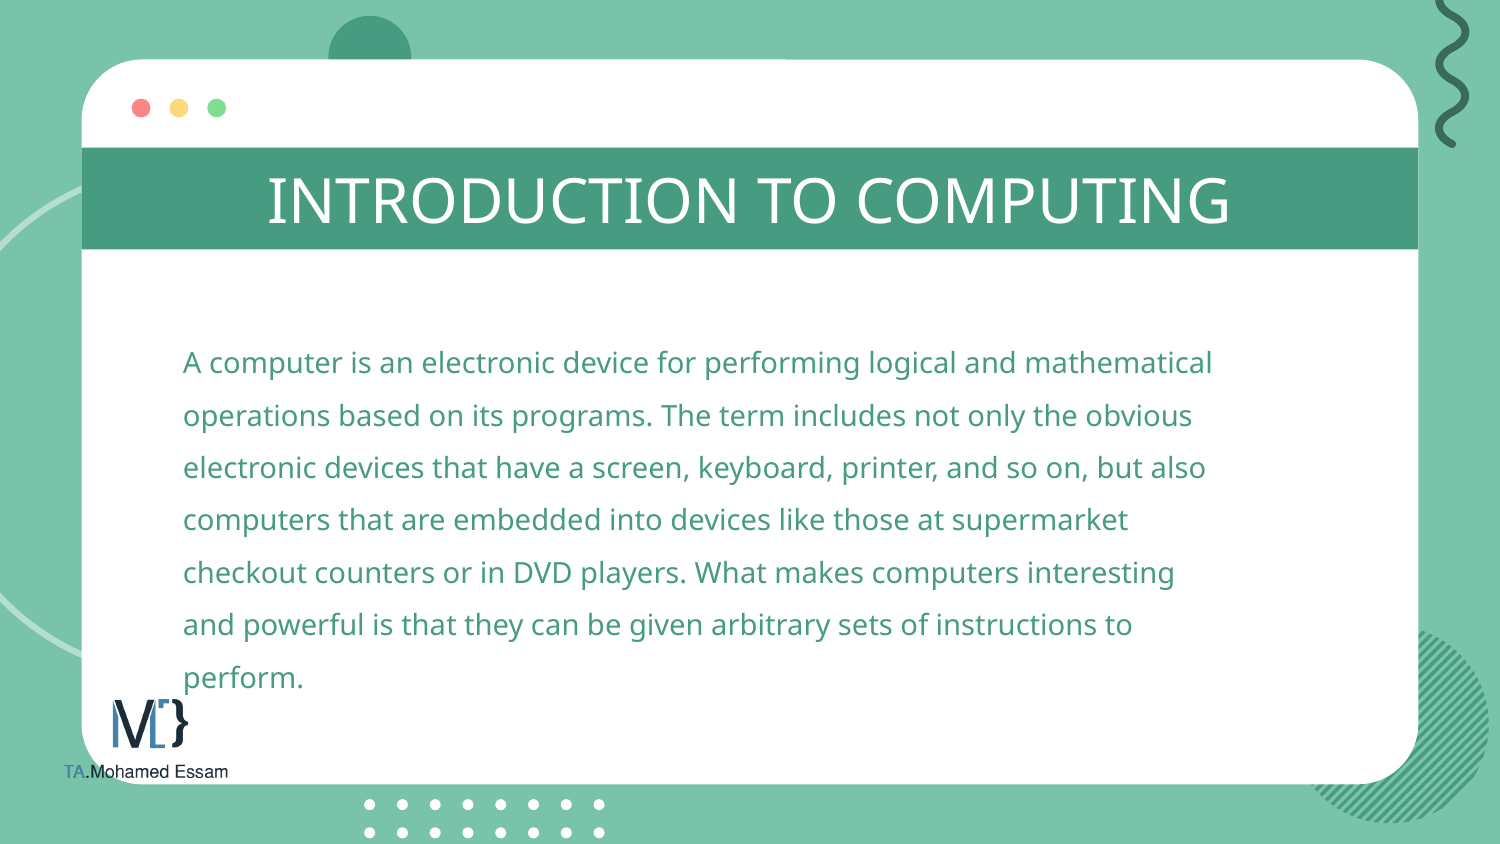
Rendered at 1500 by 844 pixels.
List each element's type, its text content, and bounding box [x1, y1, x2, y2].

picture [0, 504, 368, 844]
list A computer is an electronic device for performing logical and mathematical operations based on its programs. The term includes not only the obvious electronic devices that have a screen, keyboard, printer, and so on, but also computers that are embedded into devices like those at supermarket checkout counters or in DVD players. What makes computers interesting and powerful is that they can be given arbitrary sets of instructions to perform. [183, 326, 1223, 653]
title INTRODUCTION TO COMPUTING [81, 147, 1419, 250]
